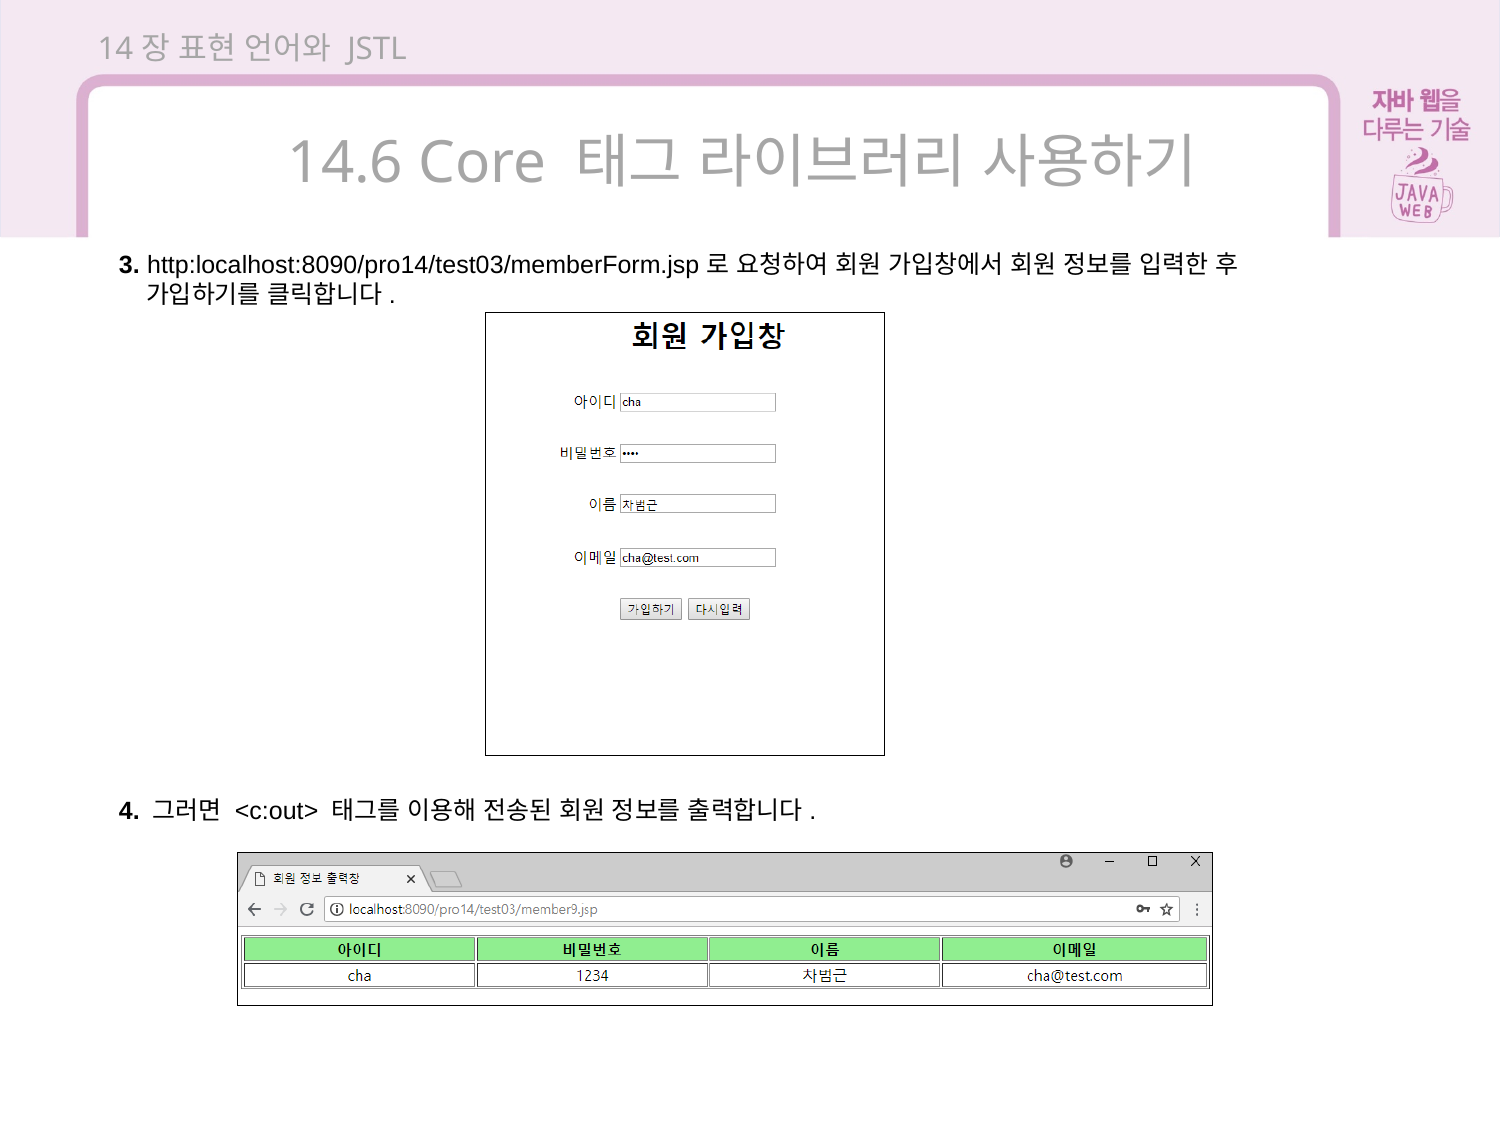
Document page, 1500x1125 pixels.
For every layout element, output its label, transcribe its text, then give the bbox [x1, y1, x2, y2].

text_box 14.6 Core 태그 라이브러리 사용하기 [217, 117, 1268, 202]
text_box 14장 표현 언어와 JSTL [82, 0, 1133, 74]
text_box 4. 그러면 <c:out> 태그를 이용해 전송된 회원 정보를 출력합니다. [104, 787, 1311, 832]
text_box 3. http:localhost:8090/pro14/test03/memberForm.jsp로 요청하여 회원 가입창에서 회원 정보를 입력한 후 가입하기를 클릭합니다. [104, 241, 1345, 316]
picture [0, 0, 1500, 1125]
